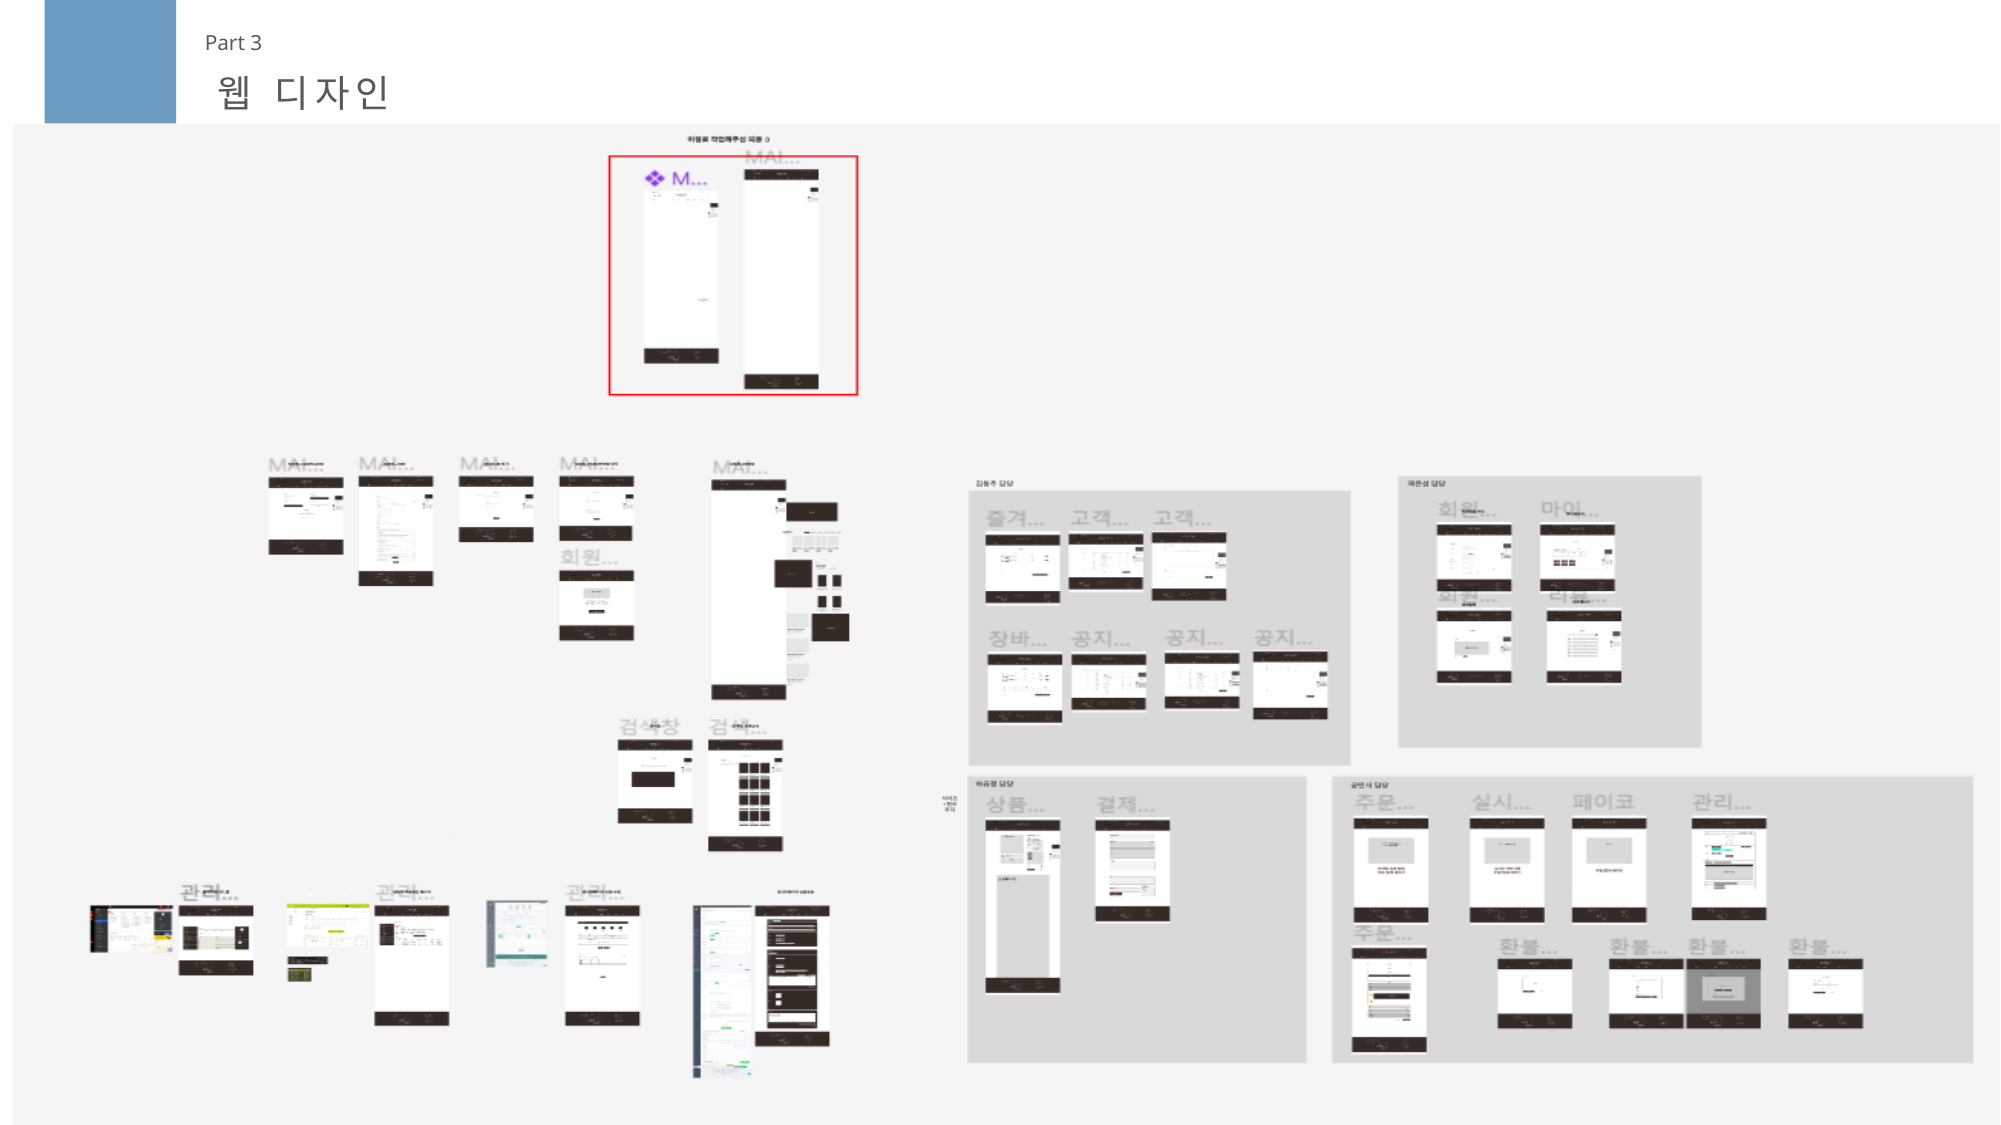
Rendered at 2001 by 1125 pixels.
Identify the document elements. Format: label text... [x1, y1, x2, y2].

text_box 웹 디자인 [202, 62, 406, 123]
picture [13, 124, 2000, 1125]
text_box Part 3 [189, 22, 277, 63]
text_box [44, 0, 177, 124]
